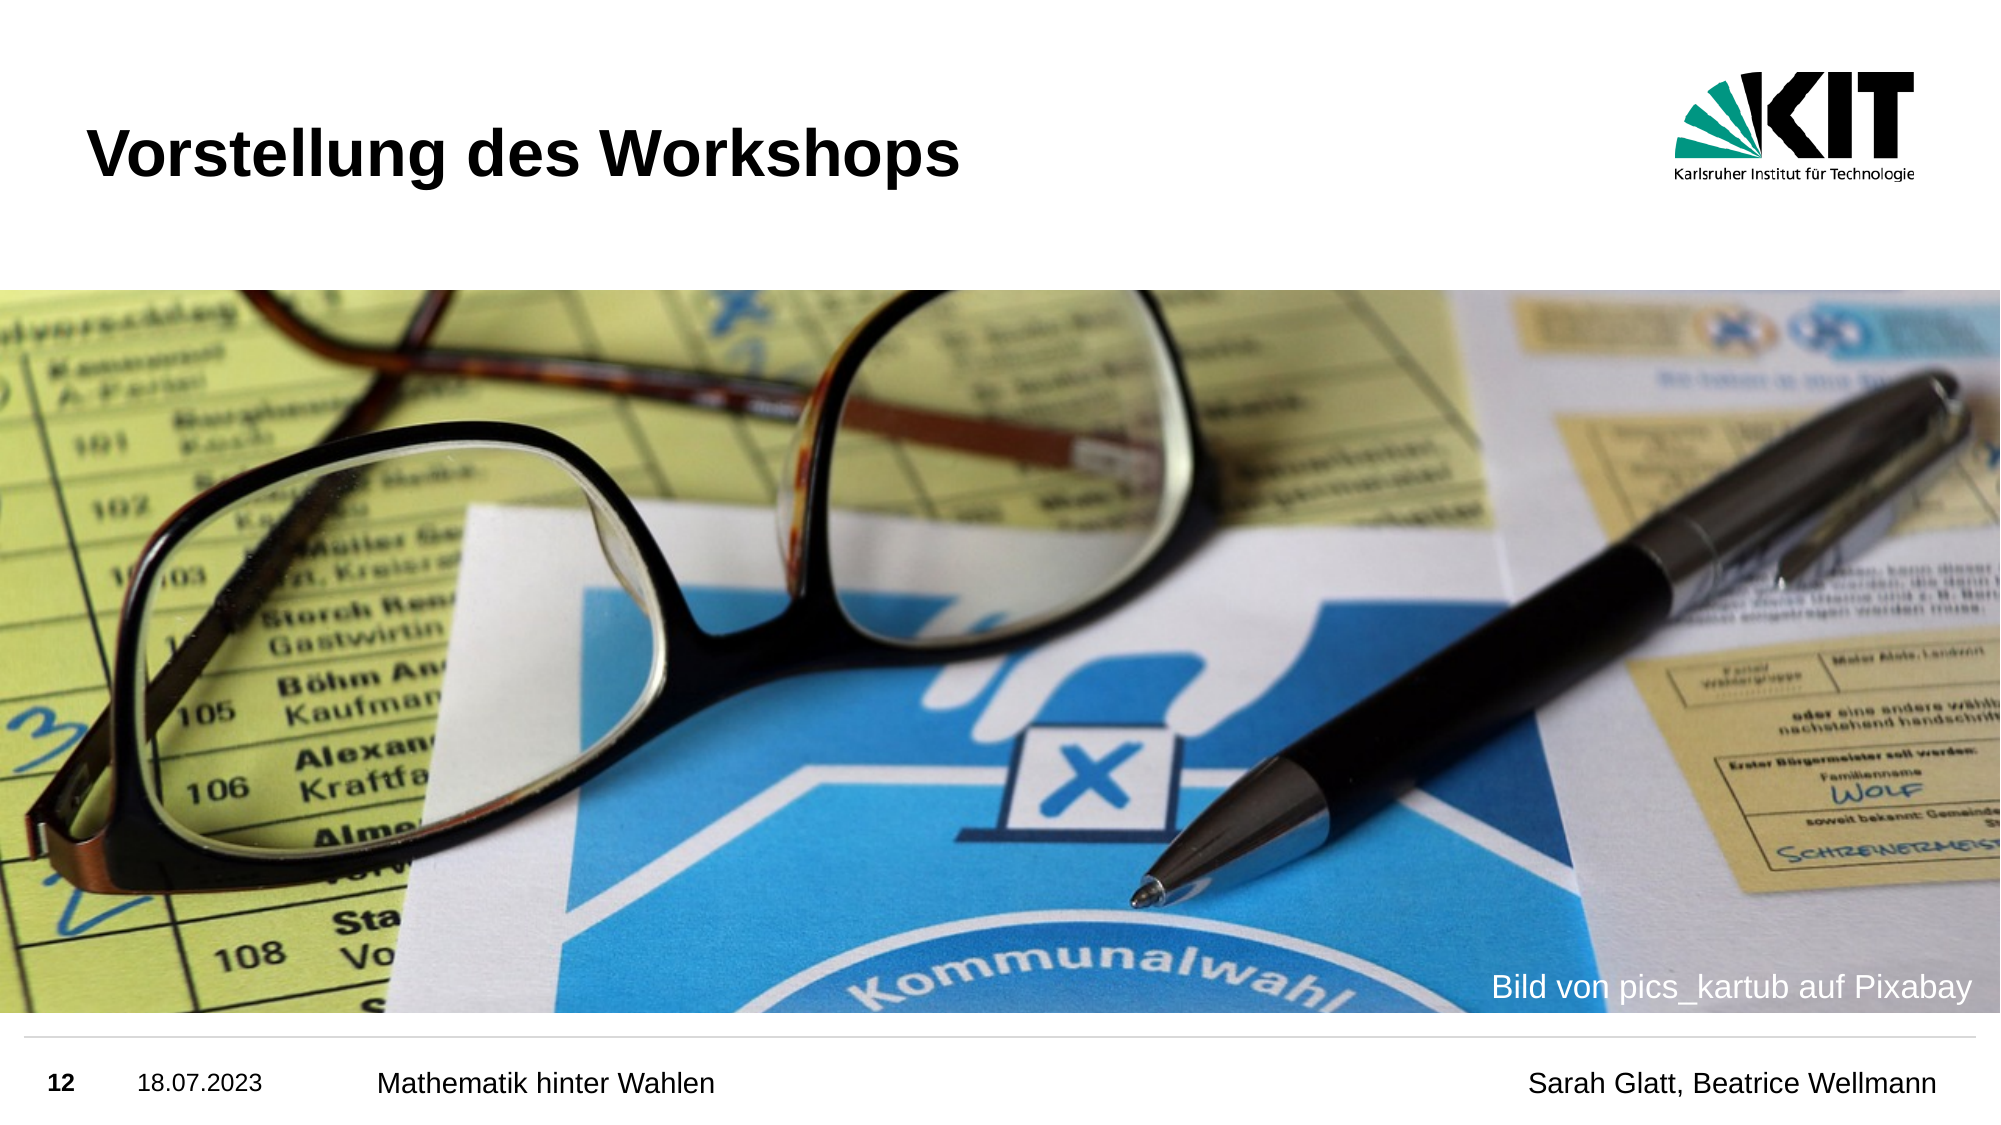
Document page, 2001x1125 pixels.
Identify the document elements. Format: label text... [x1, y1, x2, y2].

picture [0, 290, 2000, 1014]
text_box Sarah Glatt, Beatrice Wellmann [1408, 1054, 1954, 1109]
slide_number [137, 1038, 362, 1125]
text_box Mathematik hinter Wahlen [361, 1054, 907, 1109]
picture [1675, 72, 1914, 182]
slide_number 12 [47, 1038, 119, 1125]
title Vorstellung des Workshops [86, 64, 1589, 191]
